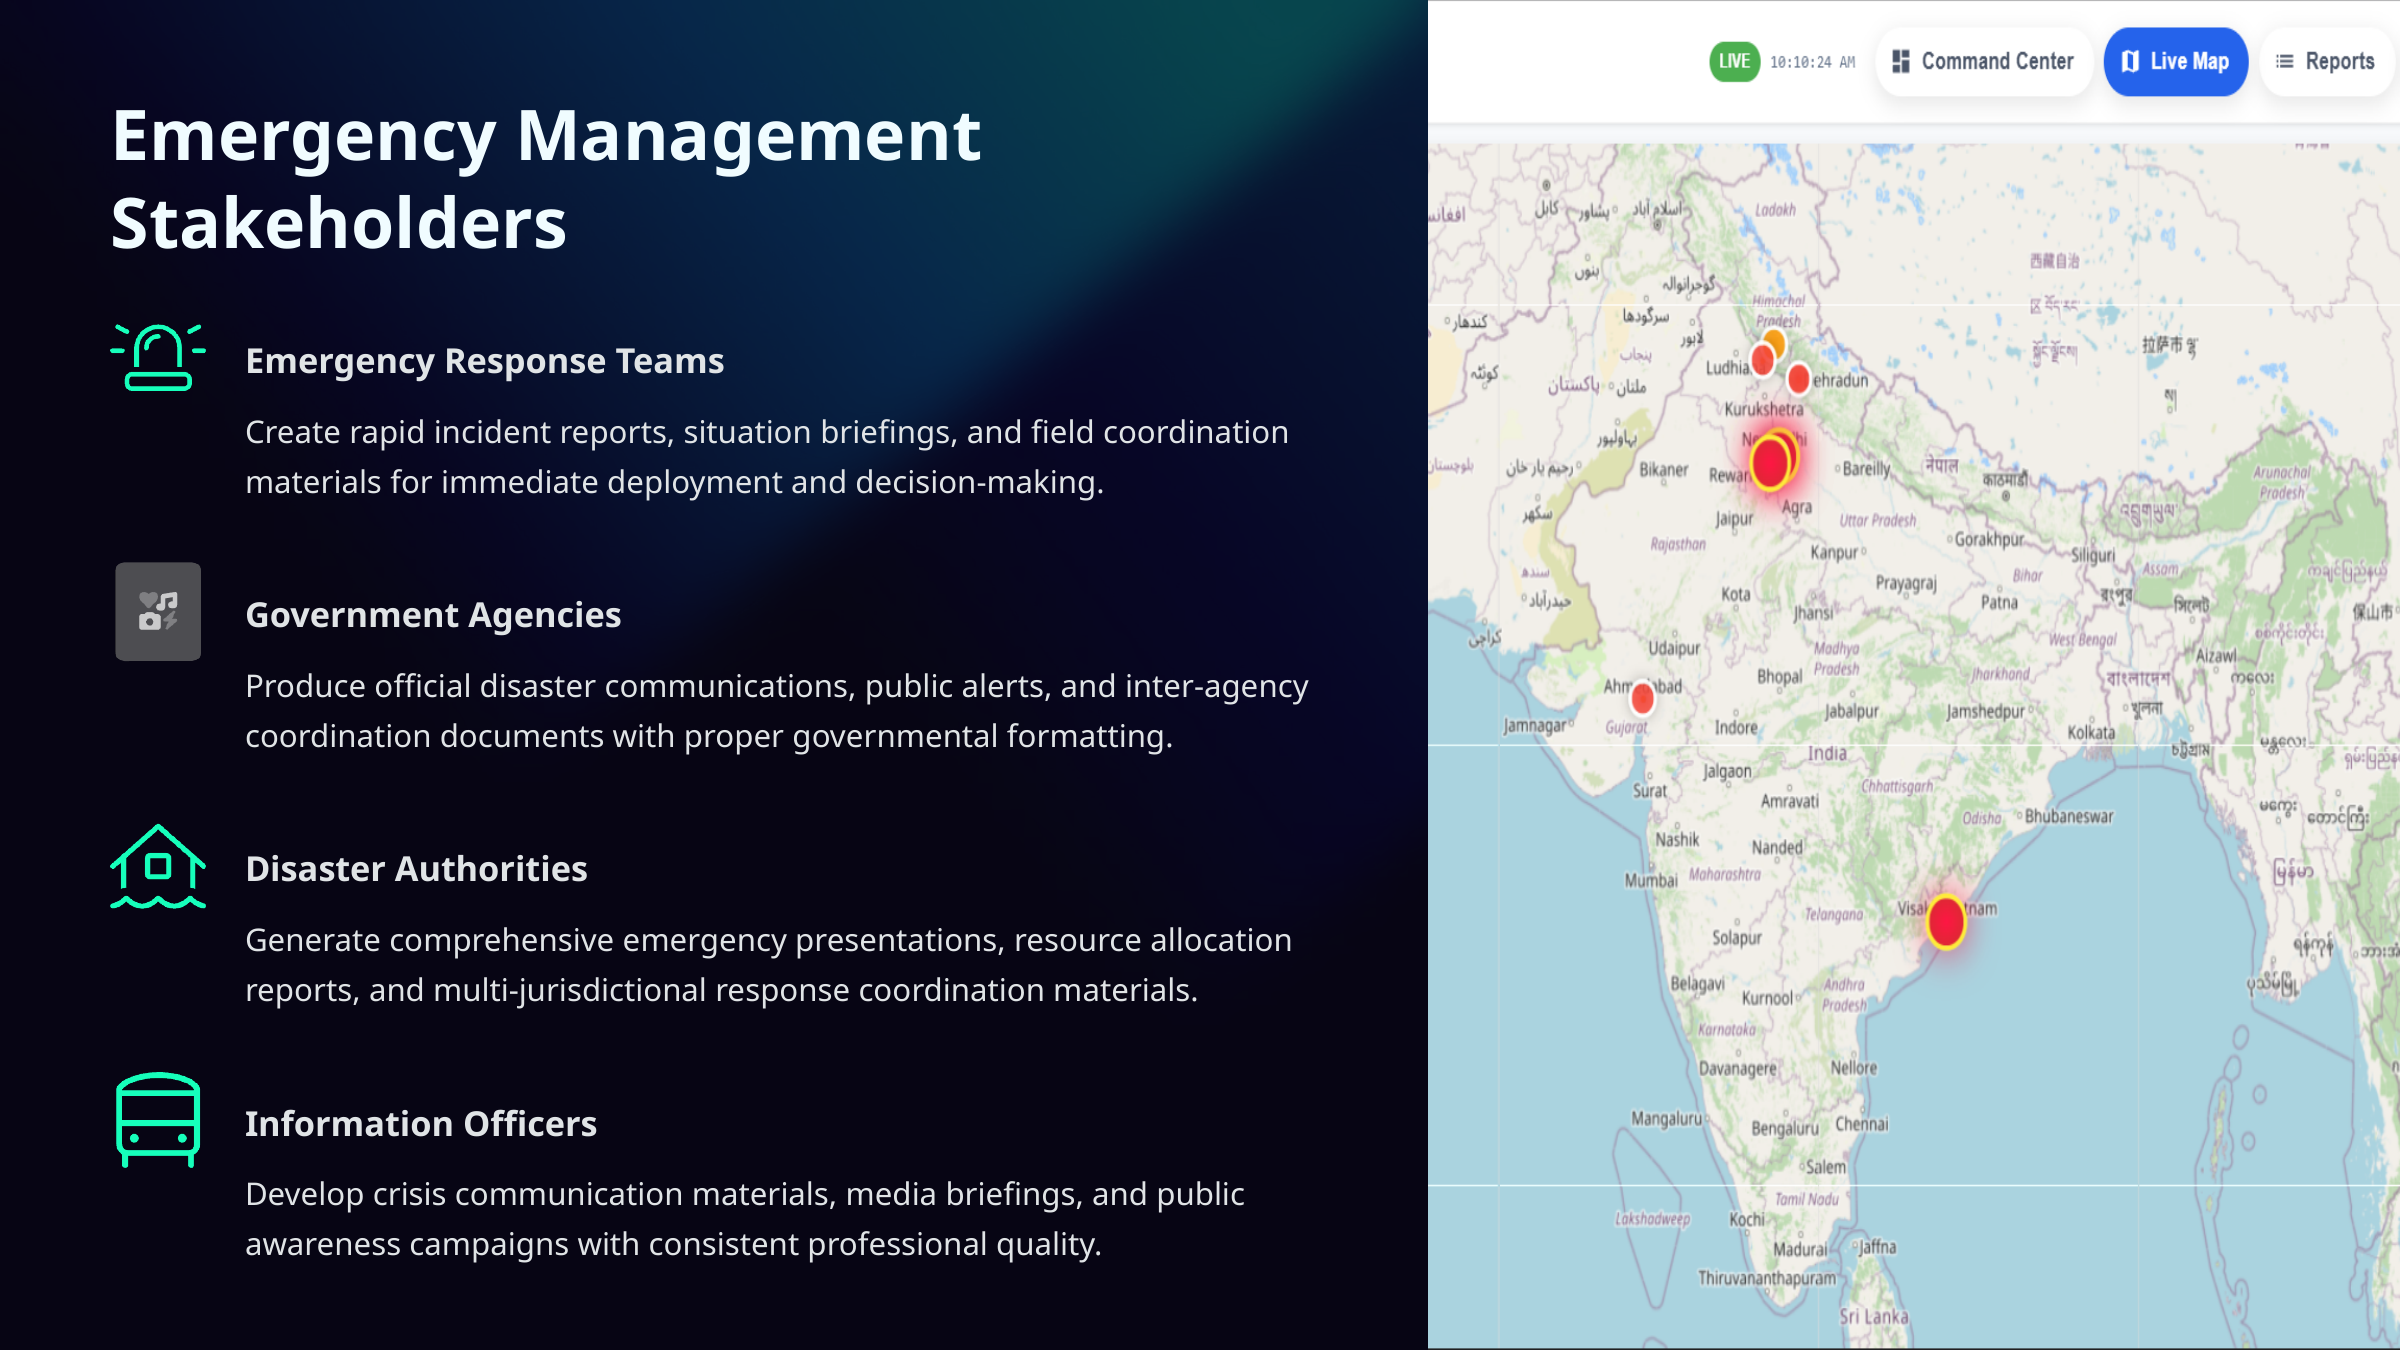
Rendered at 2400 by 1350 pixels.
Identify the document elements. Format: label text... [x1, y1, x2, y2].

text_box Disaster Authorities [245, 844, 597, 889]
text_box Develop crisis communication materials, media briefings, and public awareness campaigns with consistent professional quality. [245, 1162, 1390, 1264]
picture [1428, 0, 2400, 1350]
picture [110, 310, 206, 406]
text_box Emergency Management Stakeholders [110, 86, 1390, 263]
text_box Information Officers [245, 1099, 597, 1143]
text_box Government Agencies [245, 590, 613, 635]
picture [110, 564, 206, 660]
text_box Produce official disaster communications, public alerts, and inter-agency coordination documents with proper governmental formatting. [245, 653, 1390, 756]
picture [110, 818, 206, 914]
text_box Create rapid incident reports, situation briefings, and field coordination materials for immediate deployment and decision-making. [245, 399, 1390, 501]
picture [110, 1072, 206, 1168]
text_box Emergency Response Teams [245, 336, 714, 381]
text_box Generate comprehensive emergency presentations, resource allocation reports, and multi-jurisdictional response coordination materials. [245, 907, 1390, 1010]
